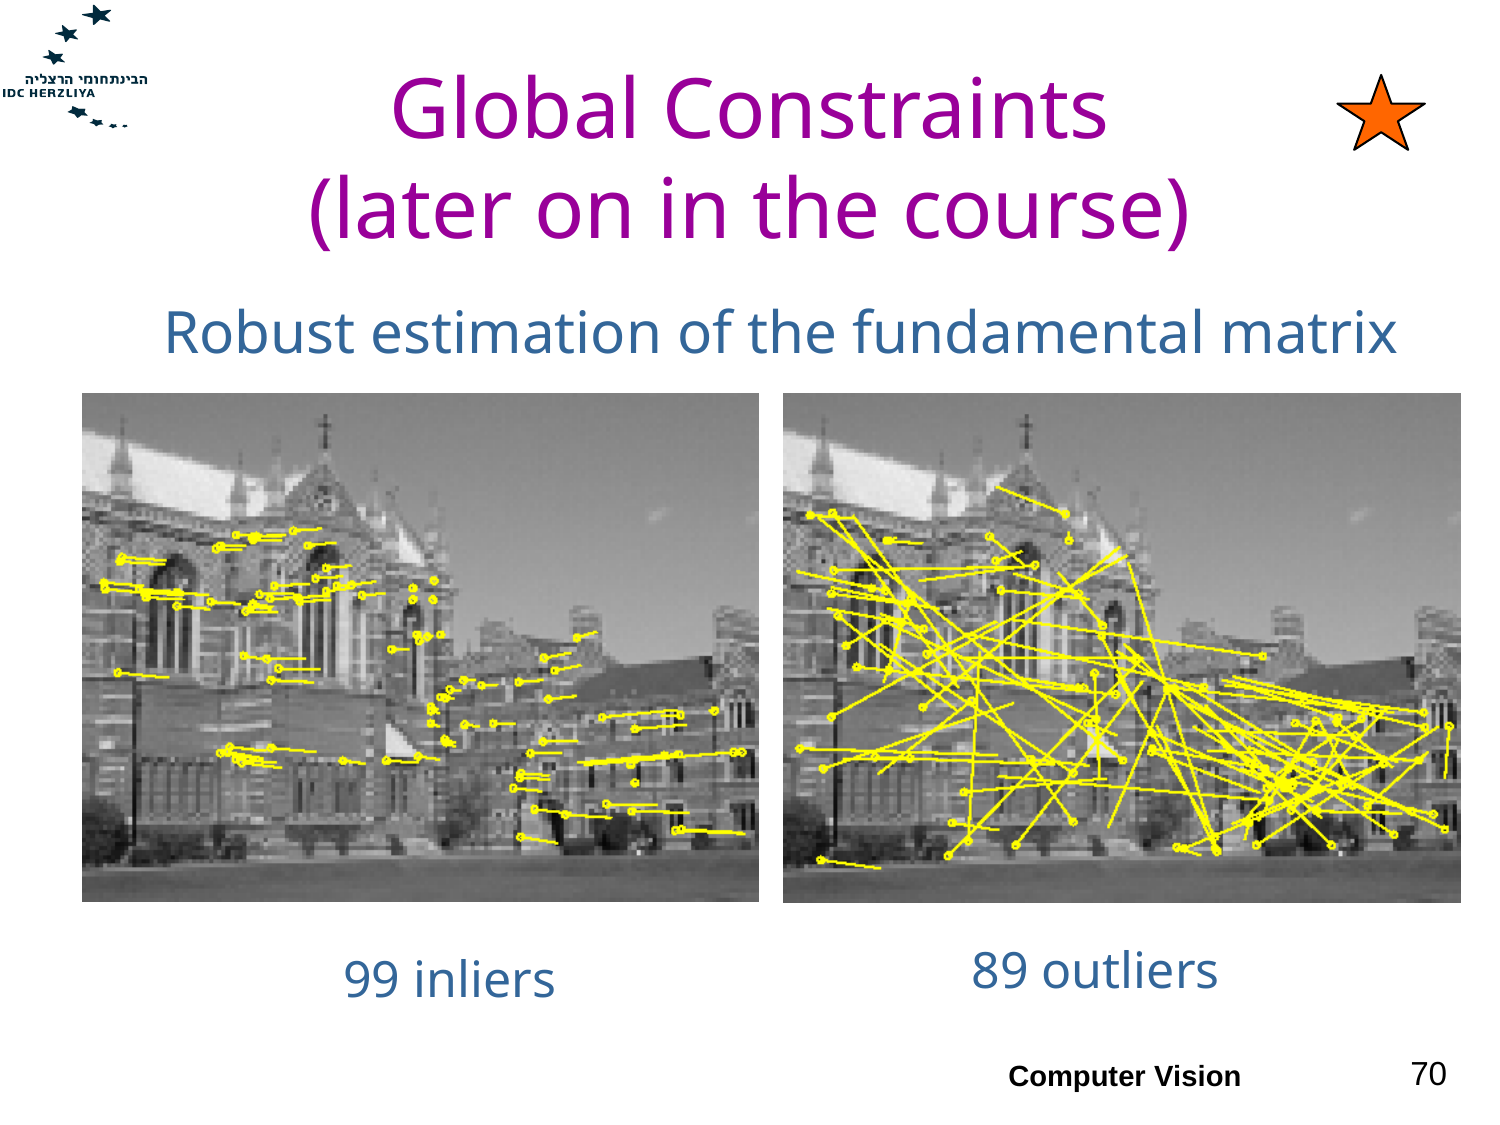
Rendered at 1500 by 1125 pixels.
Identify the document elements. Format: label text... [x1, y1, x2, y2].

picture [81, 393, 759, 903]
text_box 89 outliers [900, 931, 1292, 1007]
title Global Constraints (later on in the course) [112, 74, 1388, 263]
footer Computer Vision [887, 1024, 1149, 1101]
slide_number 70 [1149, 1024, 1463, 1101]
text_box Robust estimation of the fundamental matrix [148, 288, 1414, 373]
text_box 99 inliers [328, 940, 572, 1016]
picture [783, 393, 1461, 903]
picture [0, 0, 150, 134]
text_box [1337, 74, 1425, 150]
